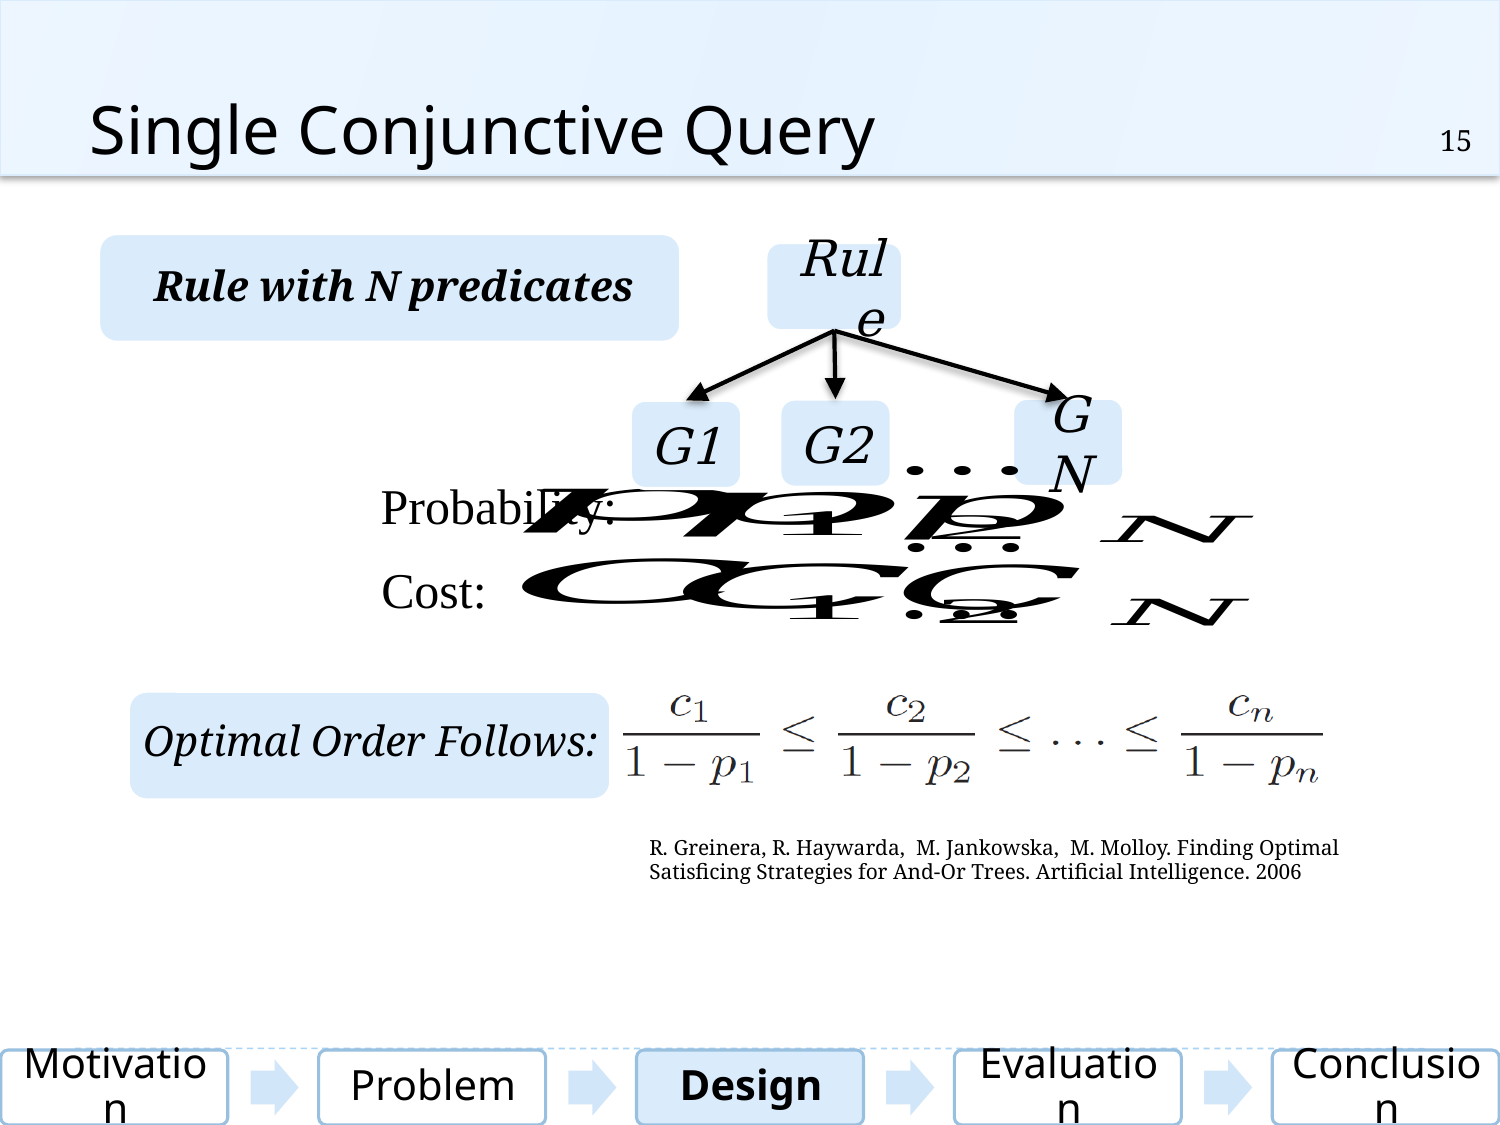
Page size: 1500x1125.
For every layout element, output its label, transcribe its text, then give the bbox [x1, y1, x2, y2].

text_box Optimal Order Follows: [128, 707, 604, 772]
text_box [0, 233, 1013, 343]
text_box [836, 330, 1069, 399]
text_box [610, 681, 1356, 796]
title Single Conjunctive Query [75, 50, 1425, 175]
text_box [0, 1049, 1500, 1125]
text_box Probability: [365, 467, 732, 543]
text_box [685, 330, 835, 401]
text_box G2 [778, 411, 893, 489]
text_box Cost: [366, 551, 732, 626]
text_box GN [1010, 396, 1126, 489]
text_box [126, 689, 604, 802]
slide_number 15 [1425, 114, 1500, 175]
text_box R. Greinera, R. Haywarda, M. Jankowska, M. Molloy. Finding Optimal Satisficing Strategies for And-Or Trees. Artificial Intelligence. 2006 [634, 826, 1360, 892]
text_box G1 [628, 398, 744, 491]
